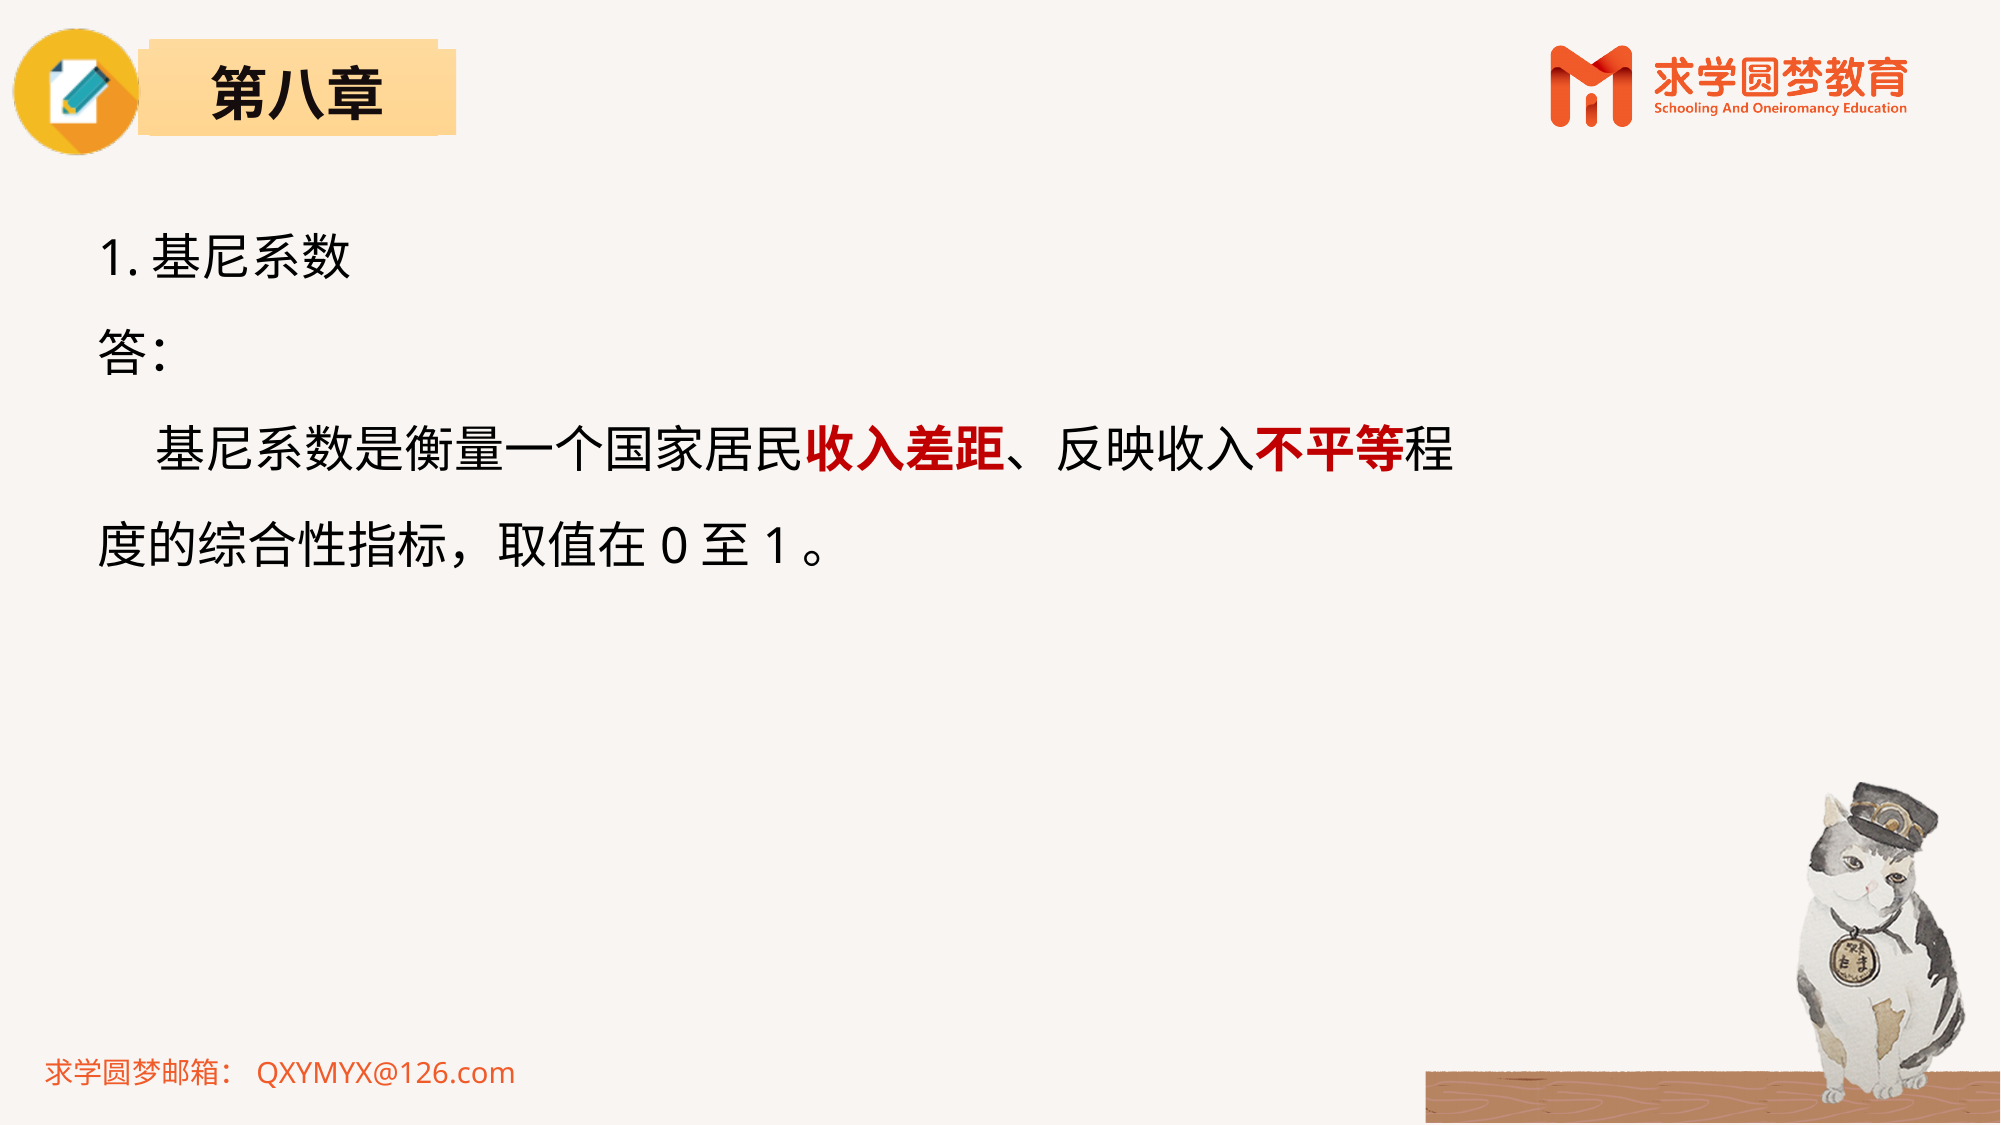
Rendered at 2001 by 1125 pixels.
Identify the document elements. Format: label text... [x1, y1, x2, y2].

picture [1425, 490, 2001, 1123]
text_box 1.基尼系数 答： 基尼系数是衡量一个国家居民收入差距、反映收入不平等程度的综合性指标，取值在0至1。 [83, 182, 1500, 581]
picture [1540, 38, 1925, 132]
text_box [150, 39, 457, 136]
picture [0, 12, 150, 163]
